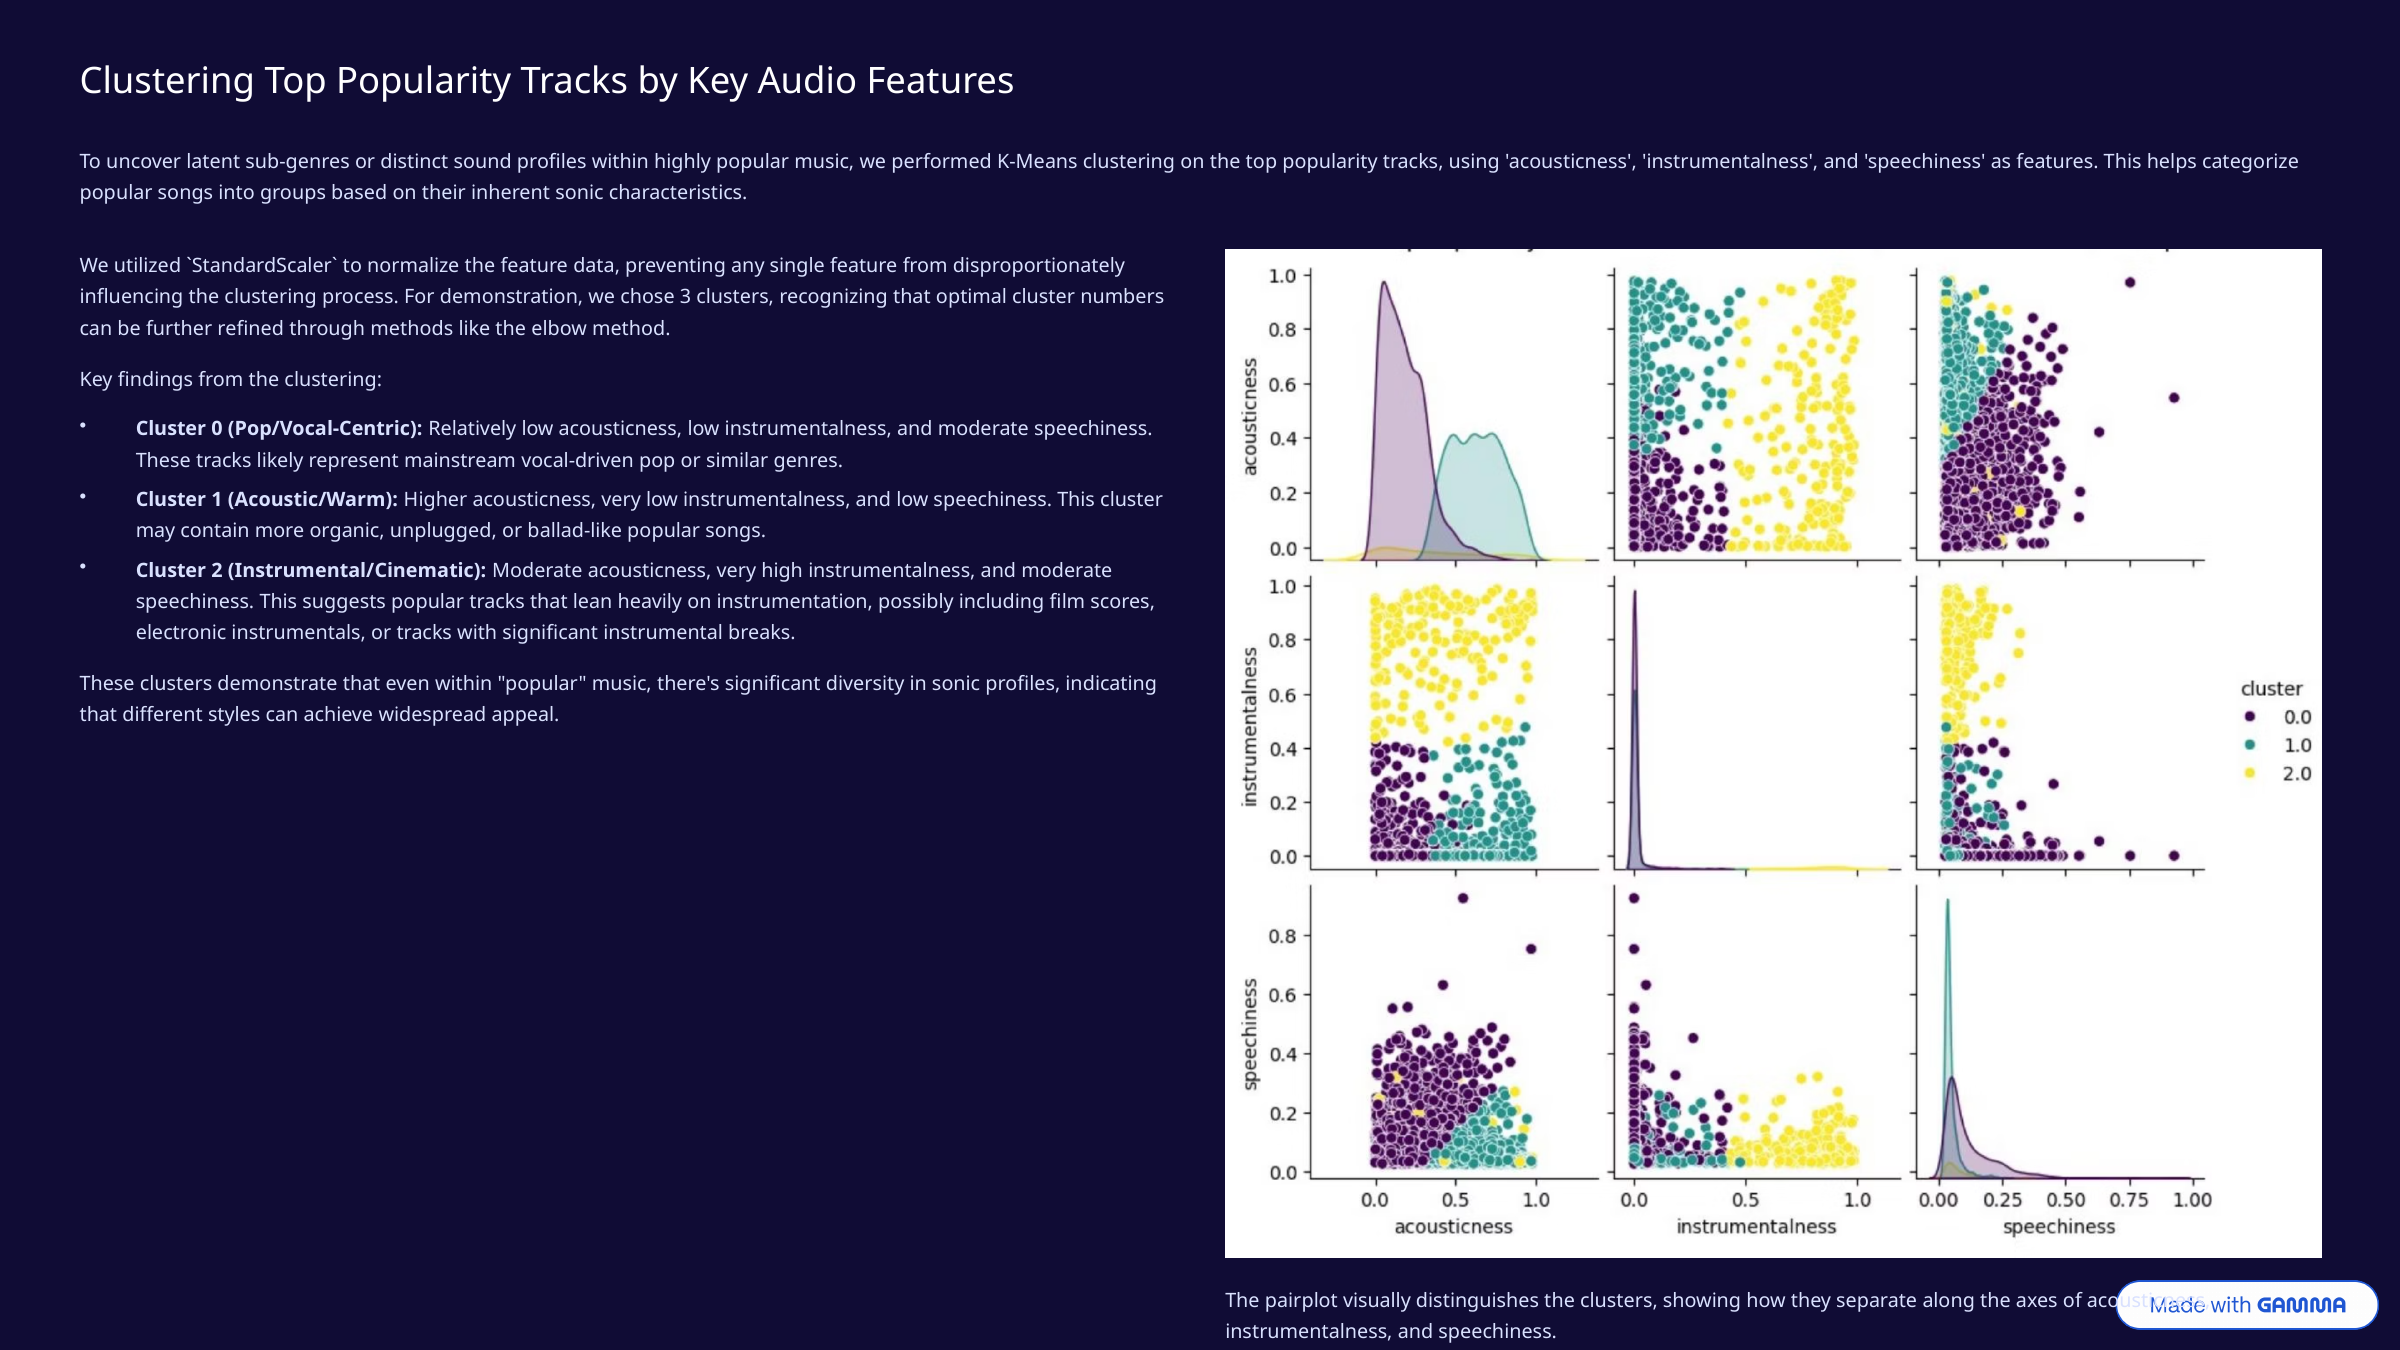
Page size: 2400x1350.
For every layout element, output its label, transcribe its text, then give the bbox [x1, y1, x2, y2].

text_box Cluster 0 (Pop/Vocal-Centric): Relatively low acousticness, low instrumentalness, and moderate speechiness. These tracks likely represent mainstream vocal-driven pop or similar genres. [79, 408, 1176, 473]
text_box Key findings from the clustering: [79, 358, 1176, 391]
text_box These clusters demonstrate that even within "popular" music, there's significant diversity in sonic profiles, indicating that different styles can achieve widespread appeal. [79, 663, 1176, 727]
text_box Clustering Top Popularity Tracks by Key Audio Features [79, 54, 1002, 102]
picture [1225, 249, 2322, 1258]
text_box Cluster 1 (Acoustic/Warm): Higher acousticness, very low instrumentalness, and low speechiness. This cluster may contain more organic, unplugged, or ballad-like popular songs. [79, 479, 1176, 543]
text_box To uncover latent sub-genres or distinct sound profiles within highly popular music, we performed K-Means clustering on the top popularity tracks, using 'acousticness', 'instrumentalness', and 'speechiness' as features. This helps categorize popular songs into groups based on their inherent sonic characteristics. [79, 141, 2321, 205]
text_box The pairplot visually distinguishes the clusters, showing how they separate along the axes of acousticness, instrumentalness, and speechiness. [1225, 1280, 2322, 1344]
text_box We utilized `StandardScaler` to normalize the feature data, preventing any single feature from disproportionately influencing the clustering process. For demonstration, we chose 3 clusters, recognizing that optimal cluster numbers can be further refined through methods like the elbow method. [79, 245, 1176, 341]
text_box Cluster 2 (Instrumental/Cinematic): Moderate acousticness, very high instrumentalness, and moderate speechiness. This suggests popular tracks that lean heavily on instrumentation, possibly including film scores, electronic instrumentals, or tracks with significant instrumental breaks. [79, 549, 1176, 646]
picture [2106, 1271, 2389, 1339]
